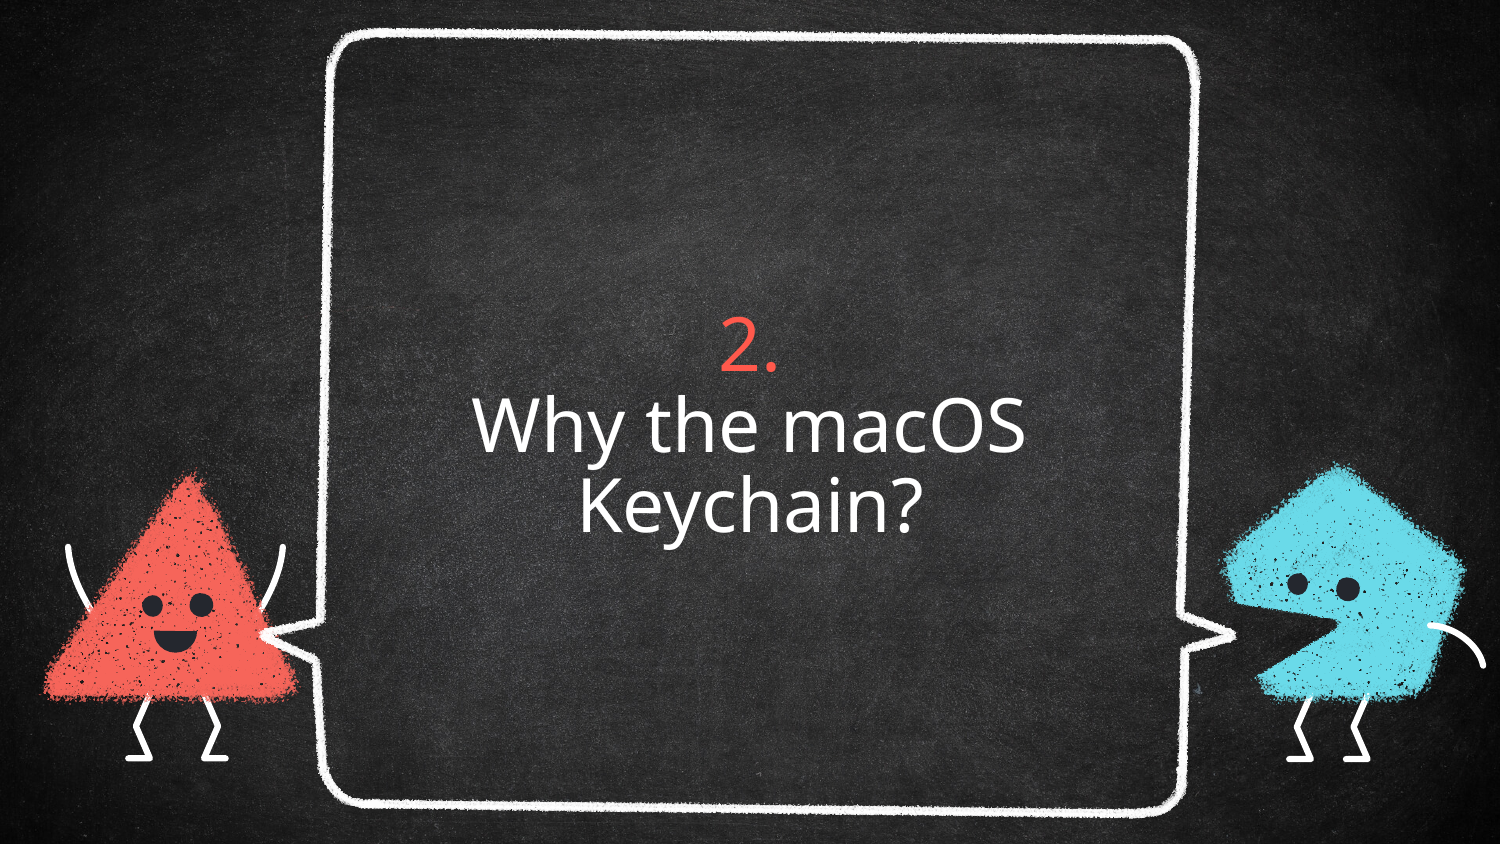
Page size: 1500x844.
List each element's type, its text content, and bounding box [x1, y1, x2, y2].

title 2. Why the macOS Keychain? [382, 306, 1118, 472]
picture [0, 0, 1500, 844]
